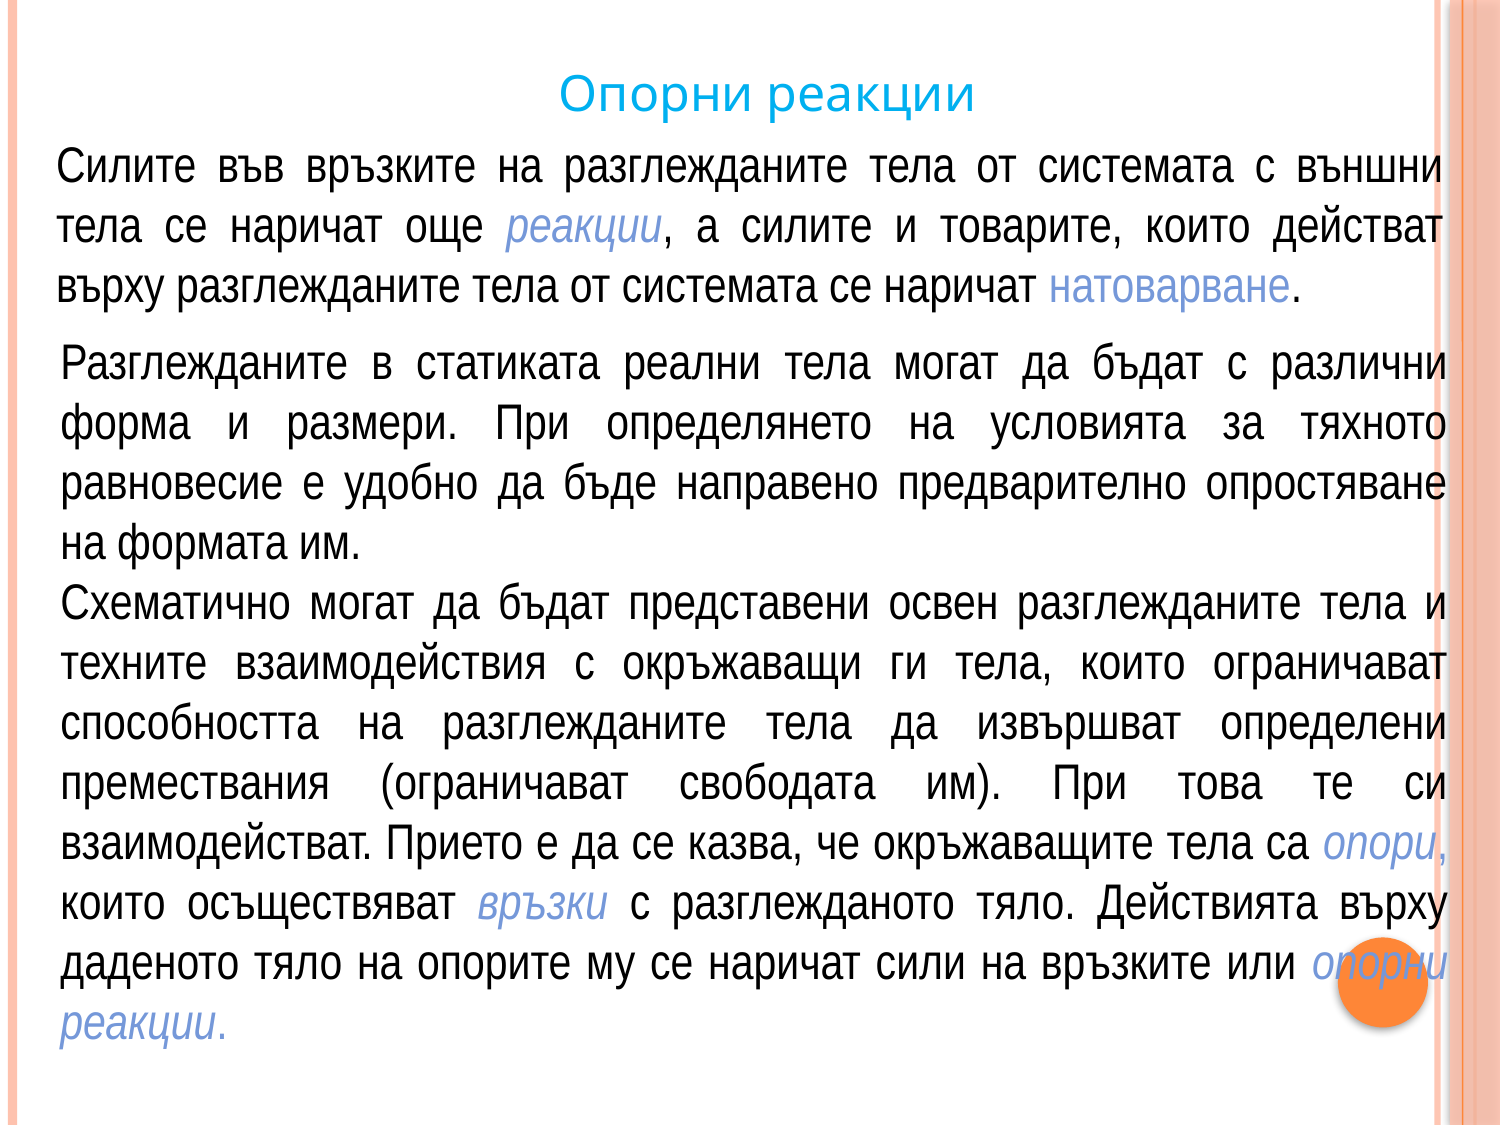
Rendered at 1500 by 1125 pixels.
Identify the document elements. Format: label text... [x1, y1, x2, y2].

text_box Разглежданите в статиката реални тела могат да бъдат с различни форма и размери. При определянето на условията за тяхното равновесие е удобно да бъде направено предварително опростяване на формата им. Схематично могат да бъдат представени освен разглежданите тела и техните взаимодействия с окръжаващи ги тела, които ограничават способността на разглежданите тела да извършват определени премествания (ограничават свободата им). При това те си взаимодействат. Прието е да се казва, че окръжаващите тела са опори, които осъществяват връзки с разглежданото тяло. Действията върху даденото тяло на опорите му се наричат сили на връзките или опорни реакции. [45, 322, 1464, 1057]
text_box Силите във връзките на разглежданите тела от системата с външни тела се наричат още реакции, а силите и товарите, които действат върху разглежданите тела от системата се наричат натоварване. [41, 125, 1459, 321]
text_box Опорни реакции [17, 53, 1500, 149]
